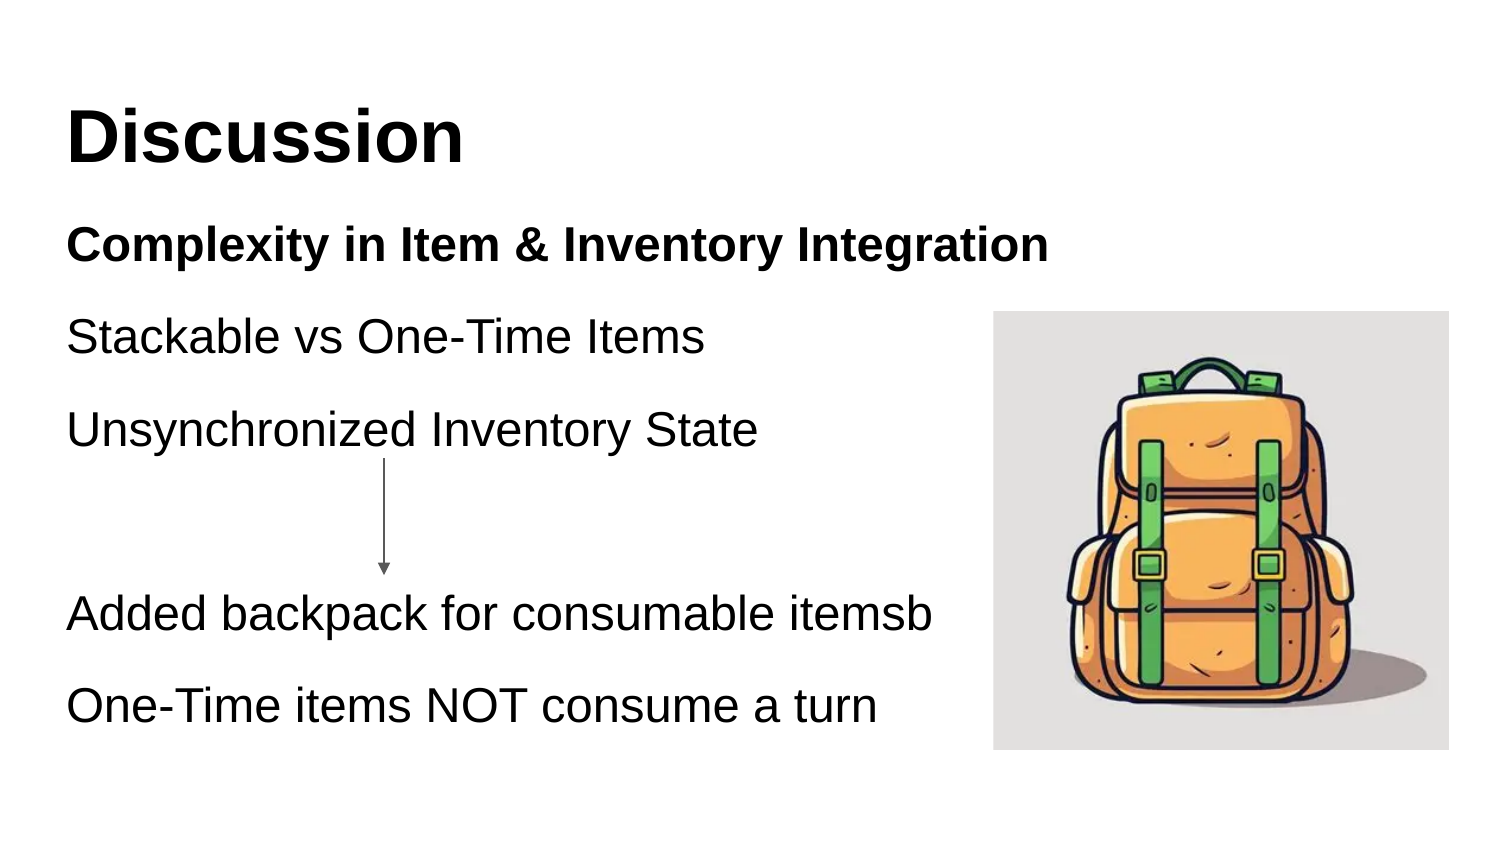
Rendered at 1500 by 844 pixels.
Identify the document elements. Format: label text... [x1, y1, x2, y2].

title Discussion [51, 72, 1449, 167]
picture [993, 311, 1450, 750]
list Complexity in Item & Inventory Integration Stackable vs One-Time Items Unsynchronized Inventory State Added backpack for consumable itemsb One-Time items NOT consume a turn [51, 189, 1449, 750]
